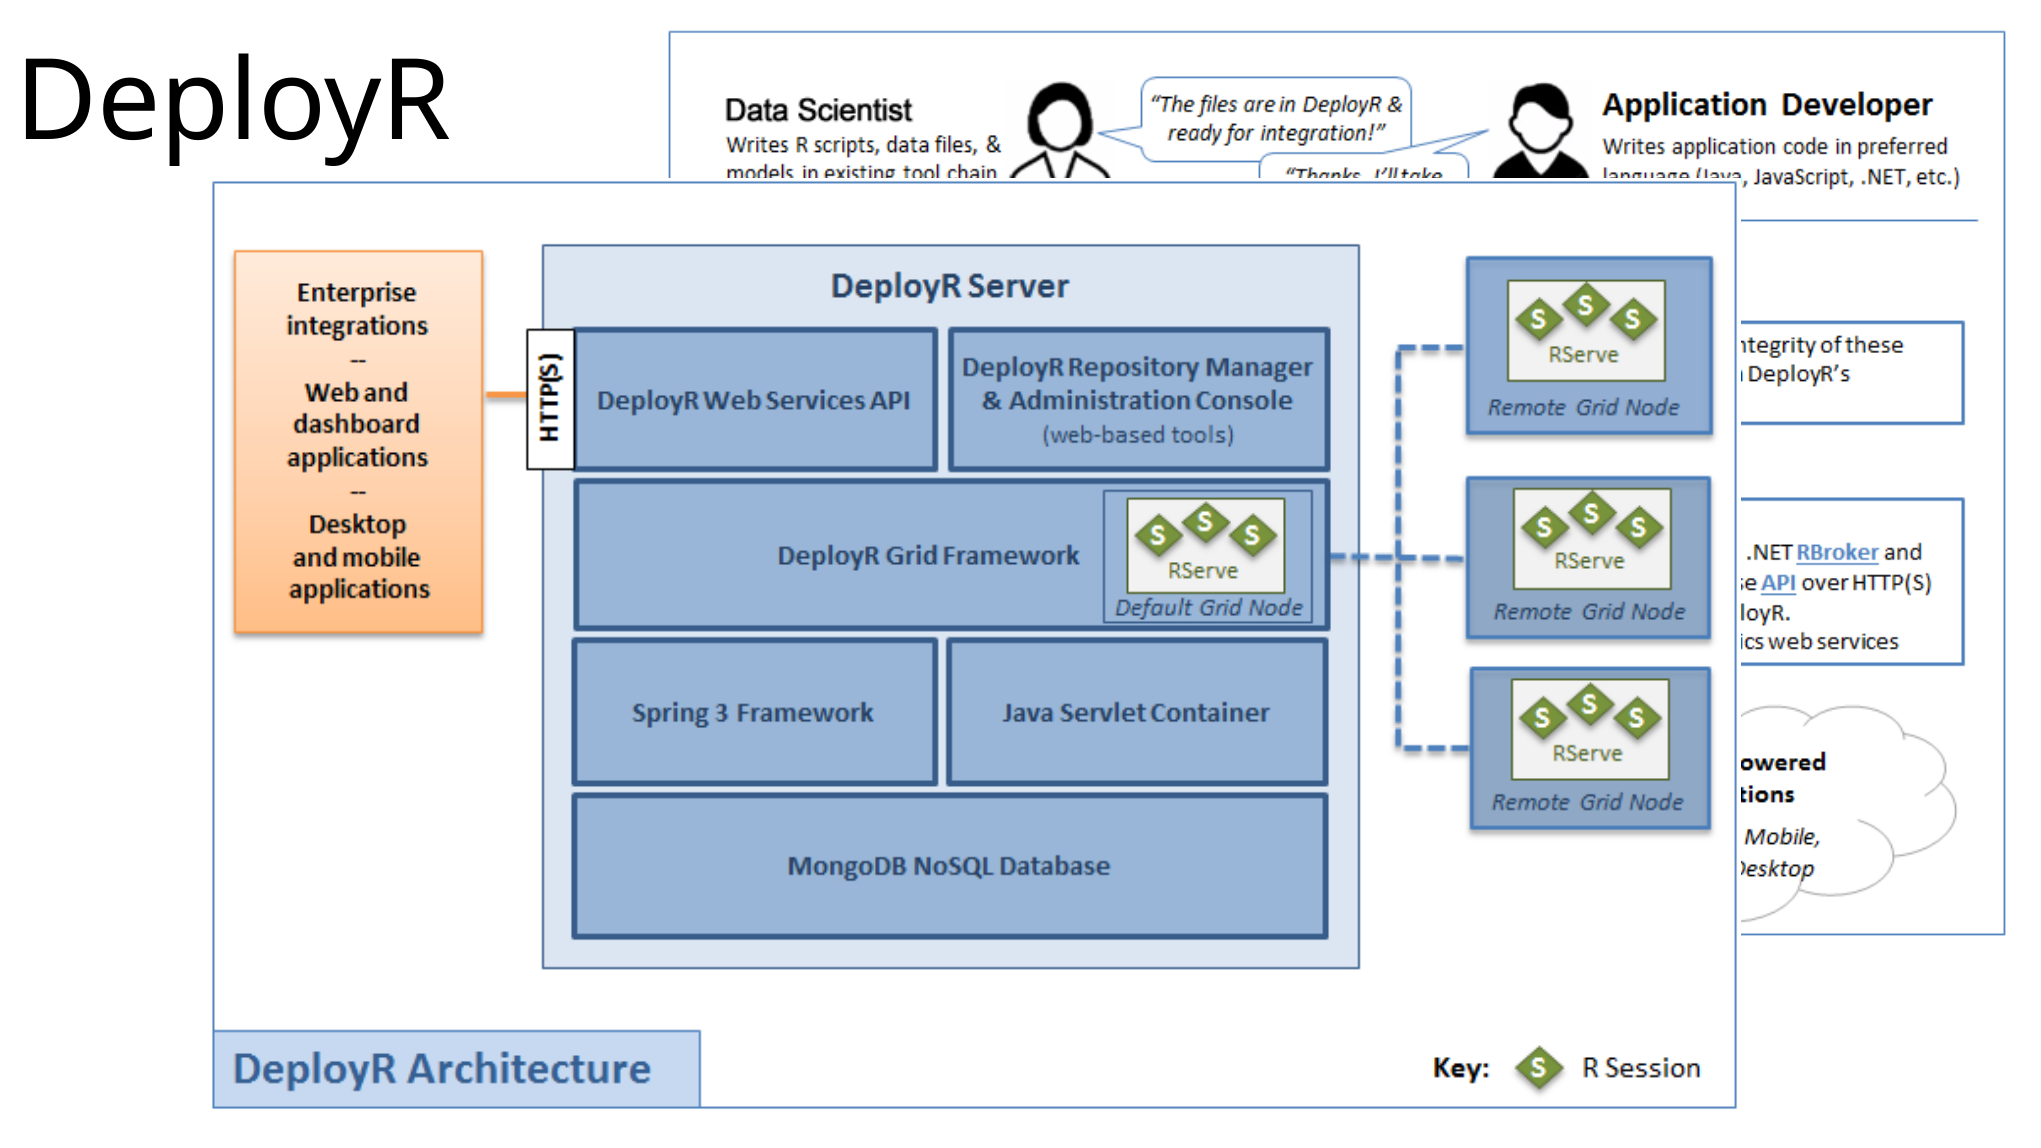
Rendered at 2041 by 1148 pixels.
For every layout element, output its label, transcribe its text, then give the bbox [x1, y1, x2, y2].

title DeployR [0, 28, 664, 179]
picture [209, 28, 2009, 1113]
